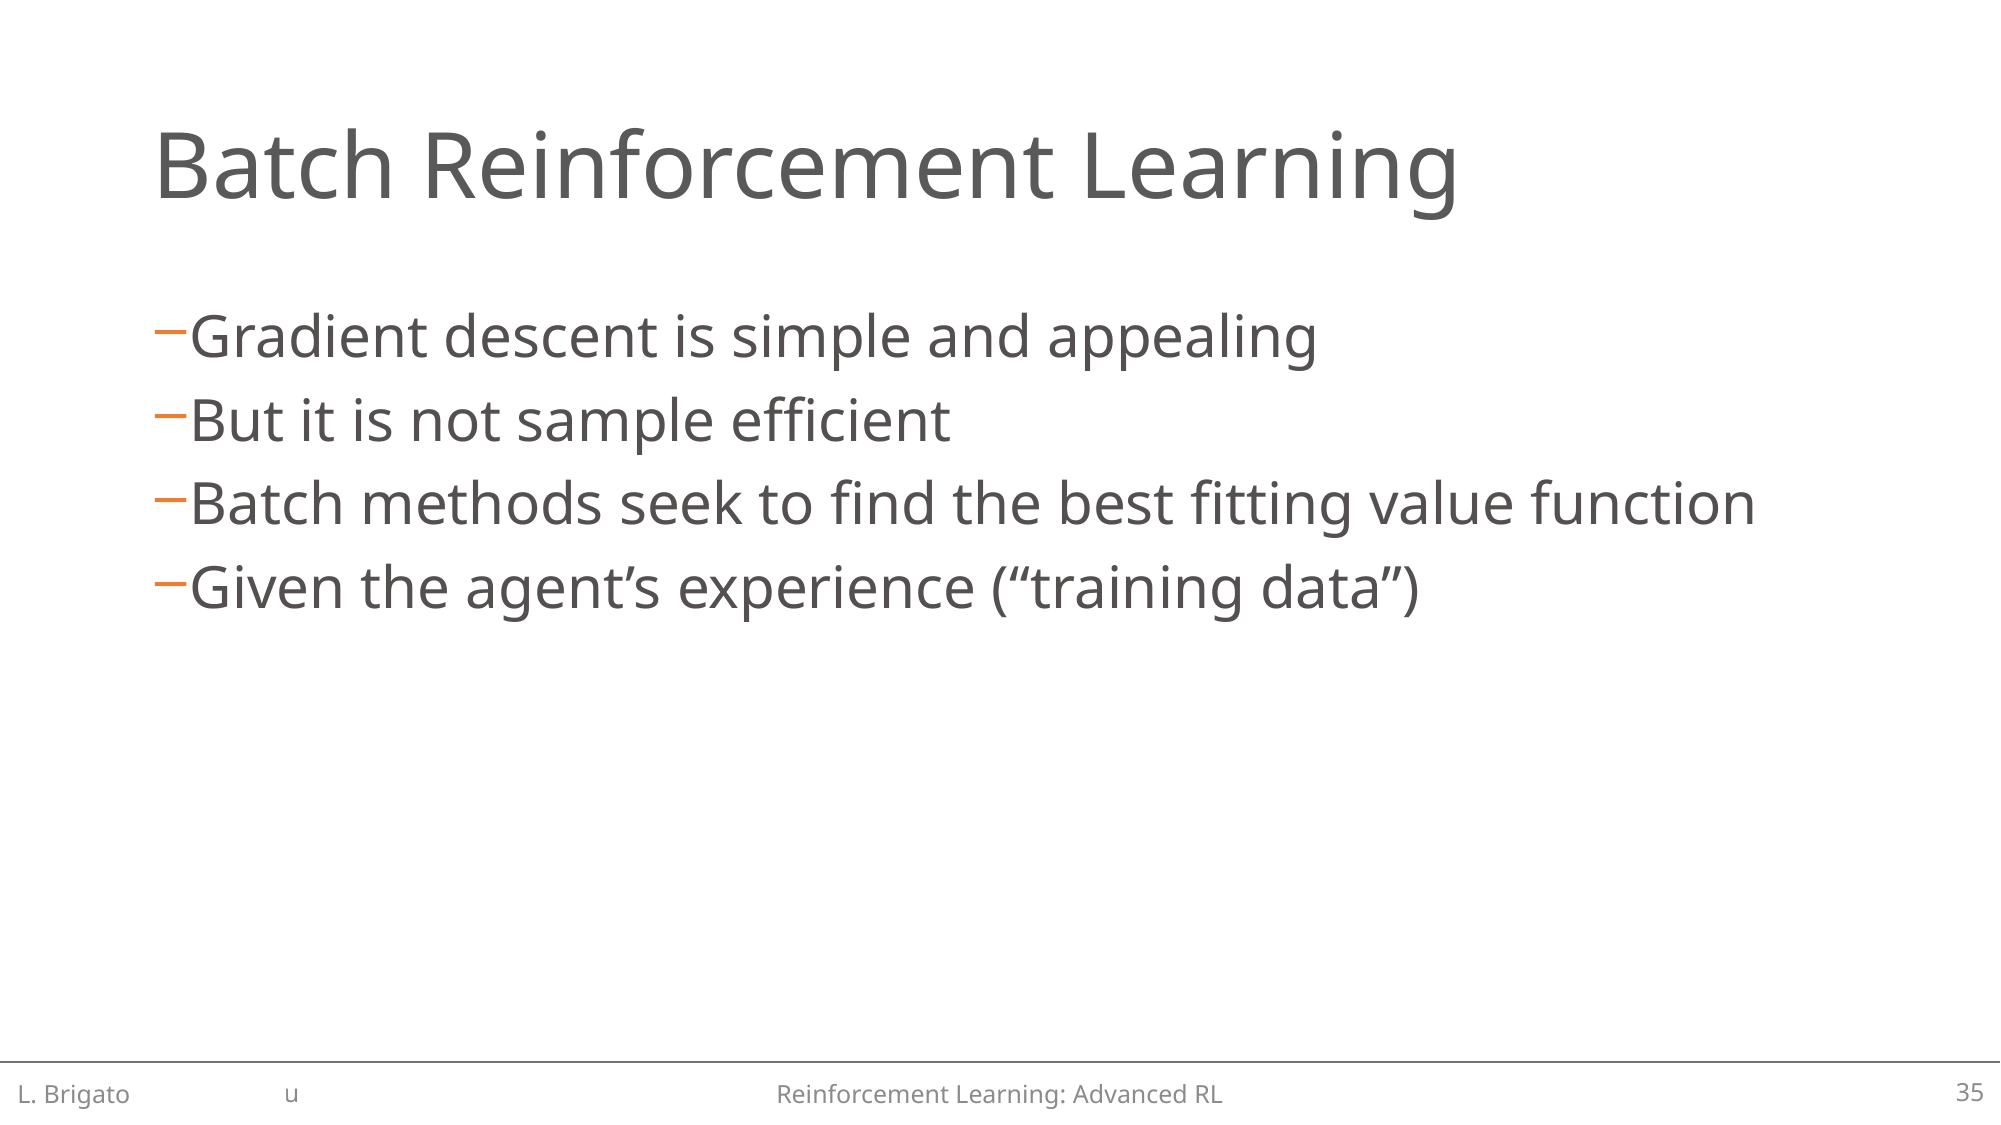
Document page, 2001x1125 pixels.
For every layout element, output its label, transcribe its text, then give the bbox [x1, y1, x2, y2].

title Batch Reinforcement Learning [137, 59, 1863, 278]
text_box Reinforcement Learning: Advanced RL [662, 1063, 1338, 1124]
slide_number 35 [1549, 1063, 2000, 1124]
text_box L. Brigato [2, 1063, 287, 1124]
list Gradient descent is simple and appealing But it is not sample efficient Batch methods seek to find the best fitting value function Given the agent’s experience (“training data”) [137, 299, 1863, 1014]
